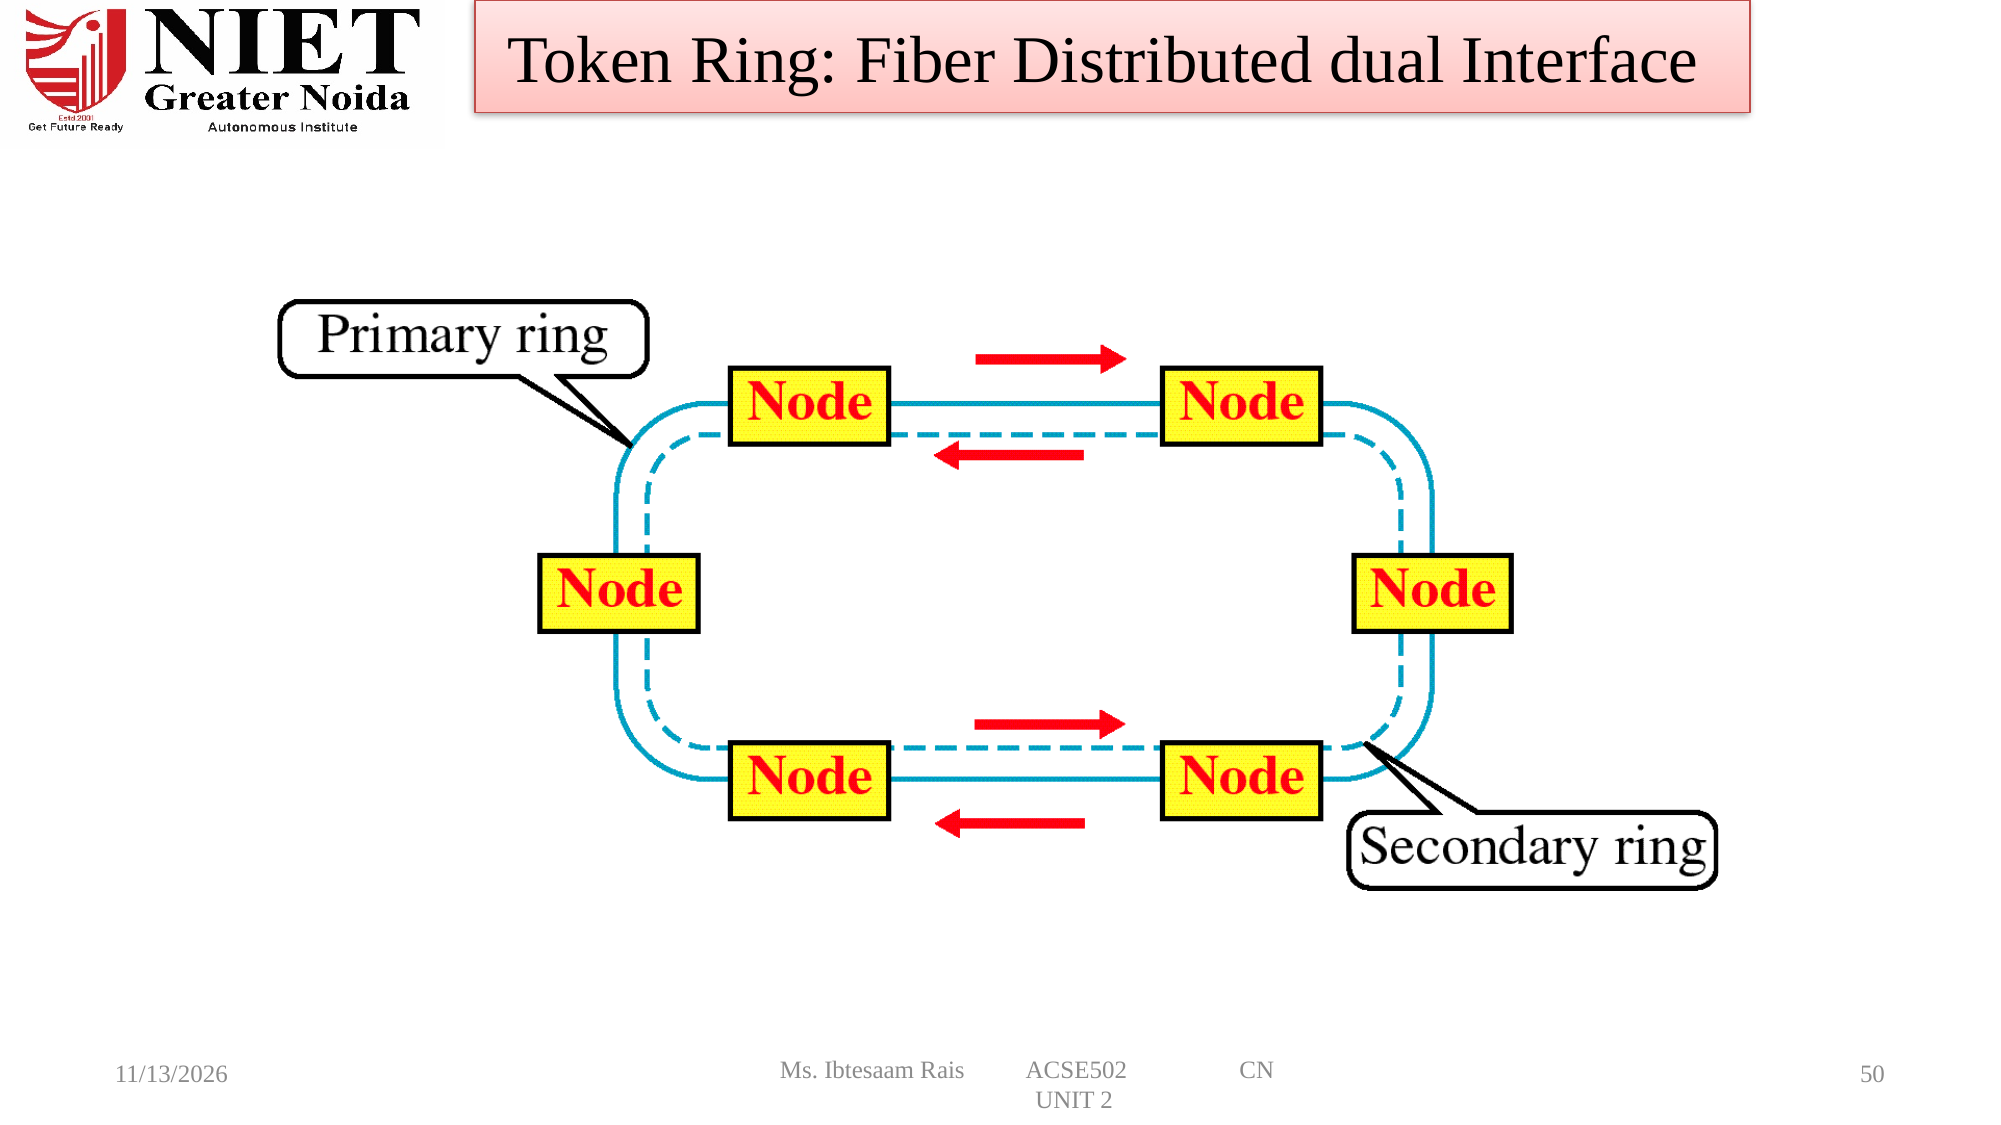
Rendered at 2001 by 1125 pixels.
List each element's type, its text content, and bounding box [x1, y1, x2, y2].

picture [277, 298, 1719, 891]
footer Ms. Ibtesaam Rais ACSE502 CN UNIT 2 [762, 1042, 1305, 1125]
picture [0, 0, 445, 149]
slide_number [99, 1042, 567, 1103]
slide_number 50 [1433, 1042, 1900, 1103]
text_box Token Ring: Fiber Distributed dual Interface [474, 0, 1751, 113]
